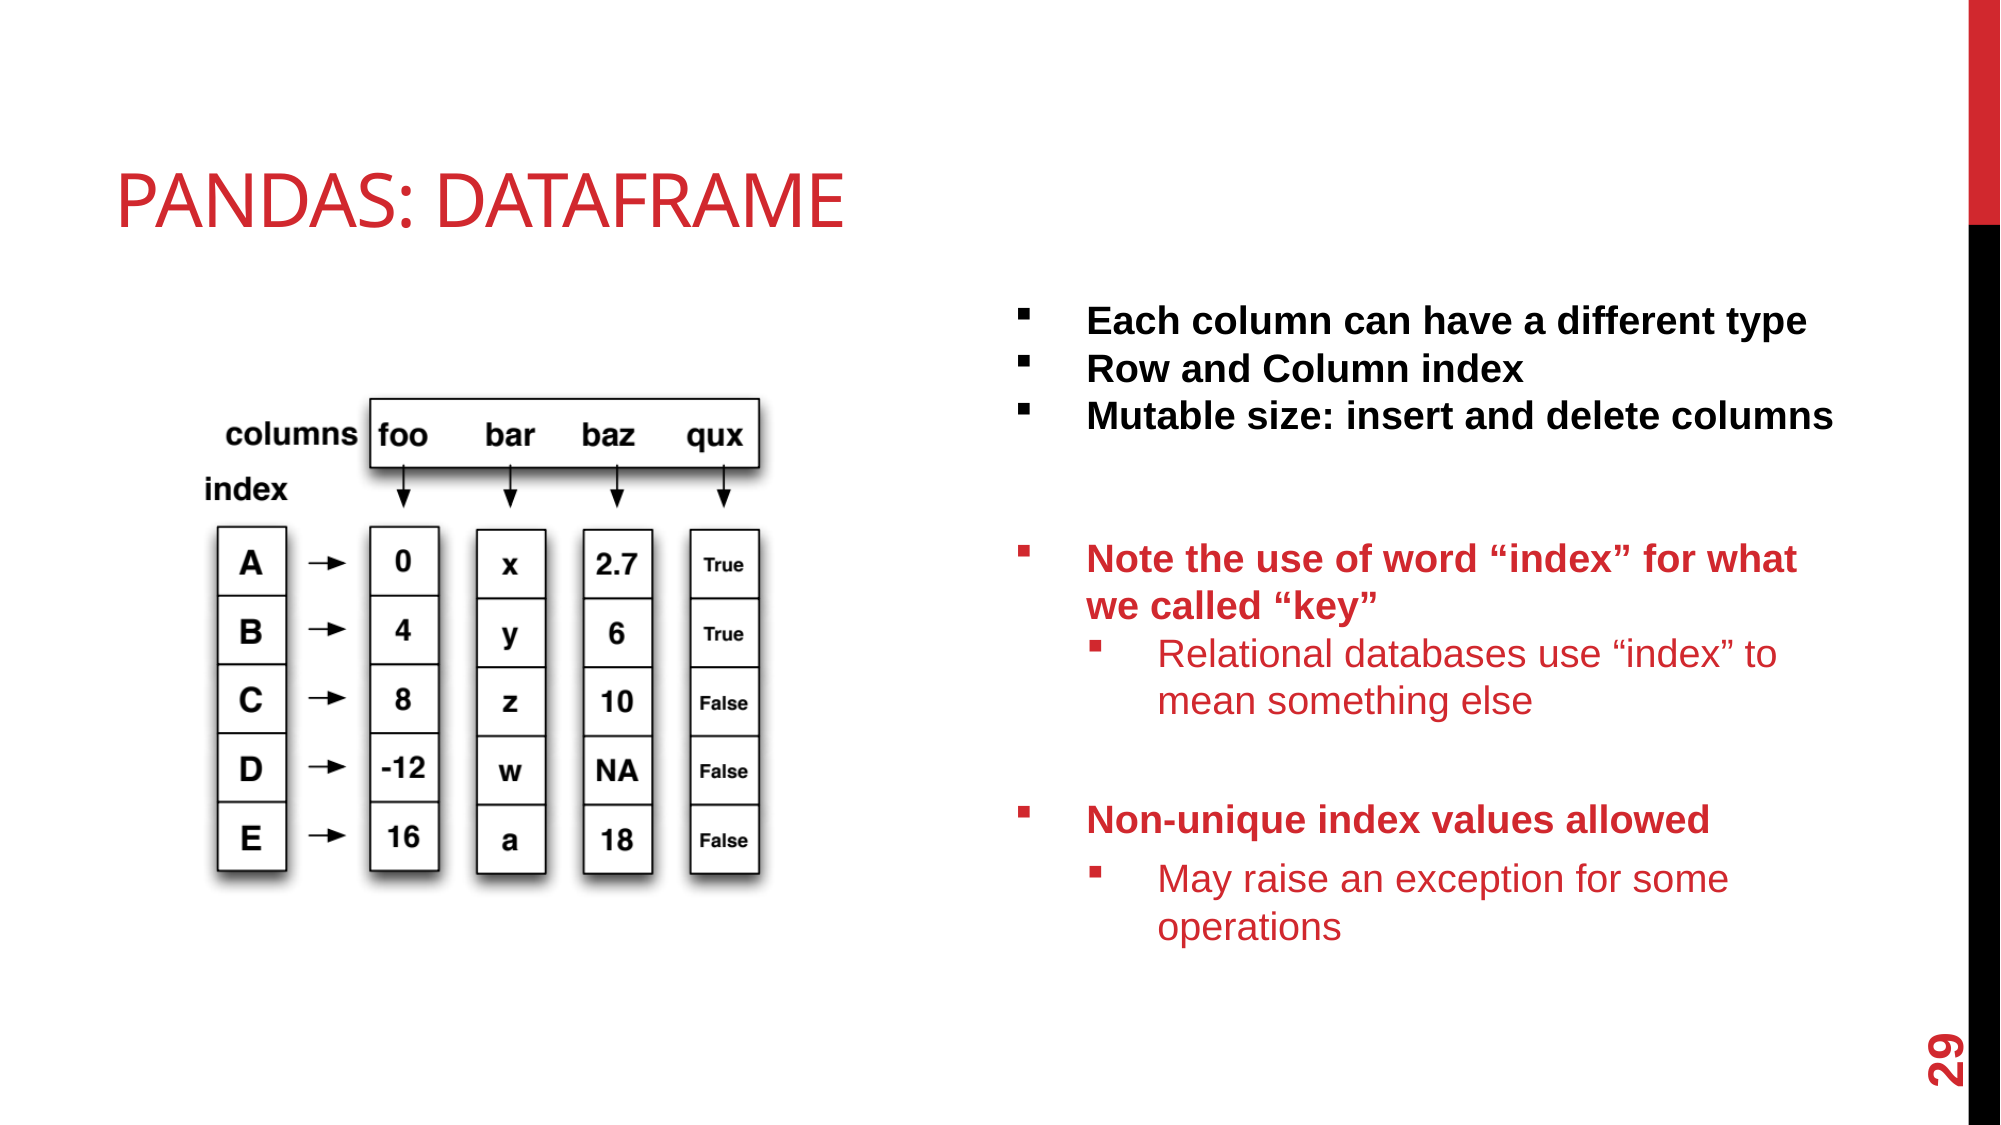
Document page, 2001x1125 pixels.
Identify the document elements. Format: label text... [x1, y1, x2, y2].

picture [182, 317, 810, 976]
slide_number 29 [1903, 887, 1984, 1104]
list Each column can have a different type Row and Column index Mutable size: insert and delete columns Note the use of word “index” for what we called “key” Relational databases use “index” to mean something else Non-unique index values allowed May raise an exception for some operations [999, 287, 1872, 1076]
title Pandas: DataFrame [99, 25, 1367, 250]
